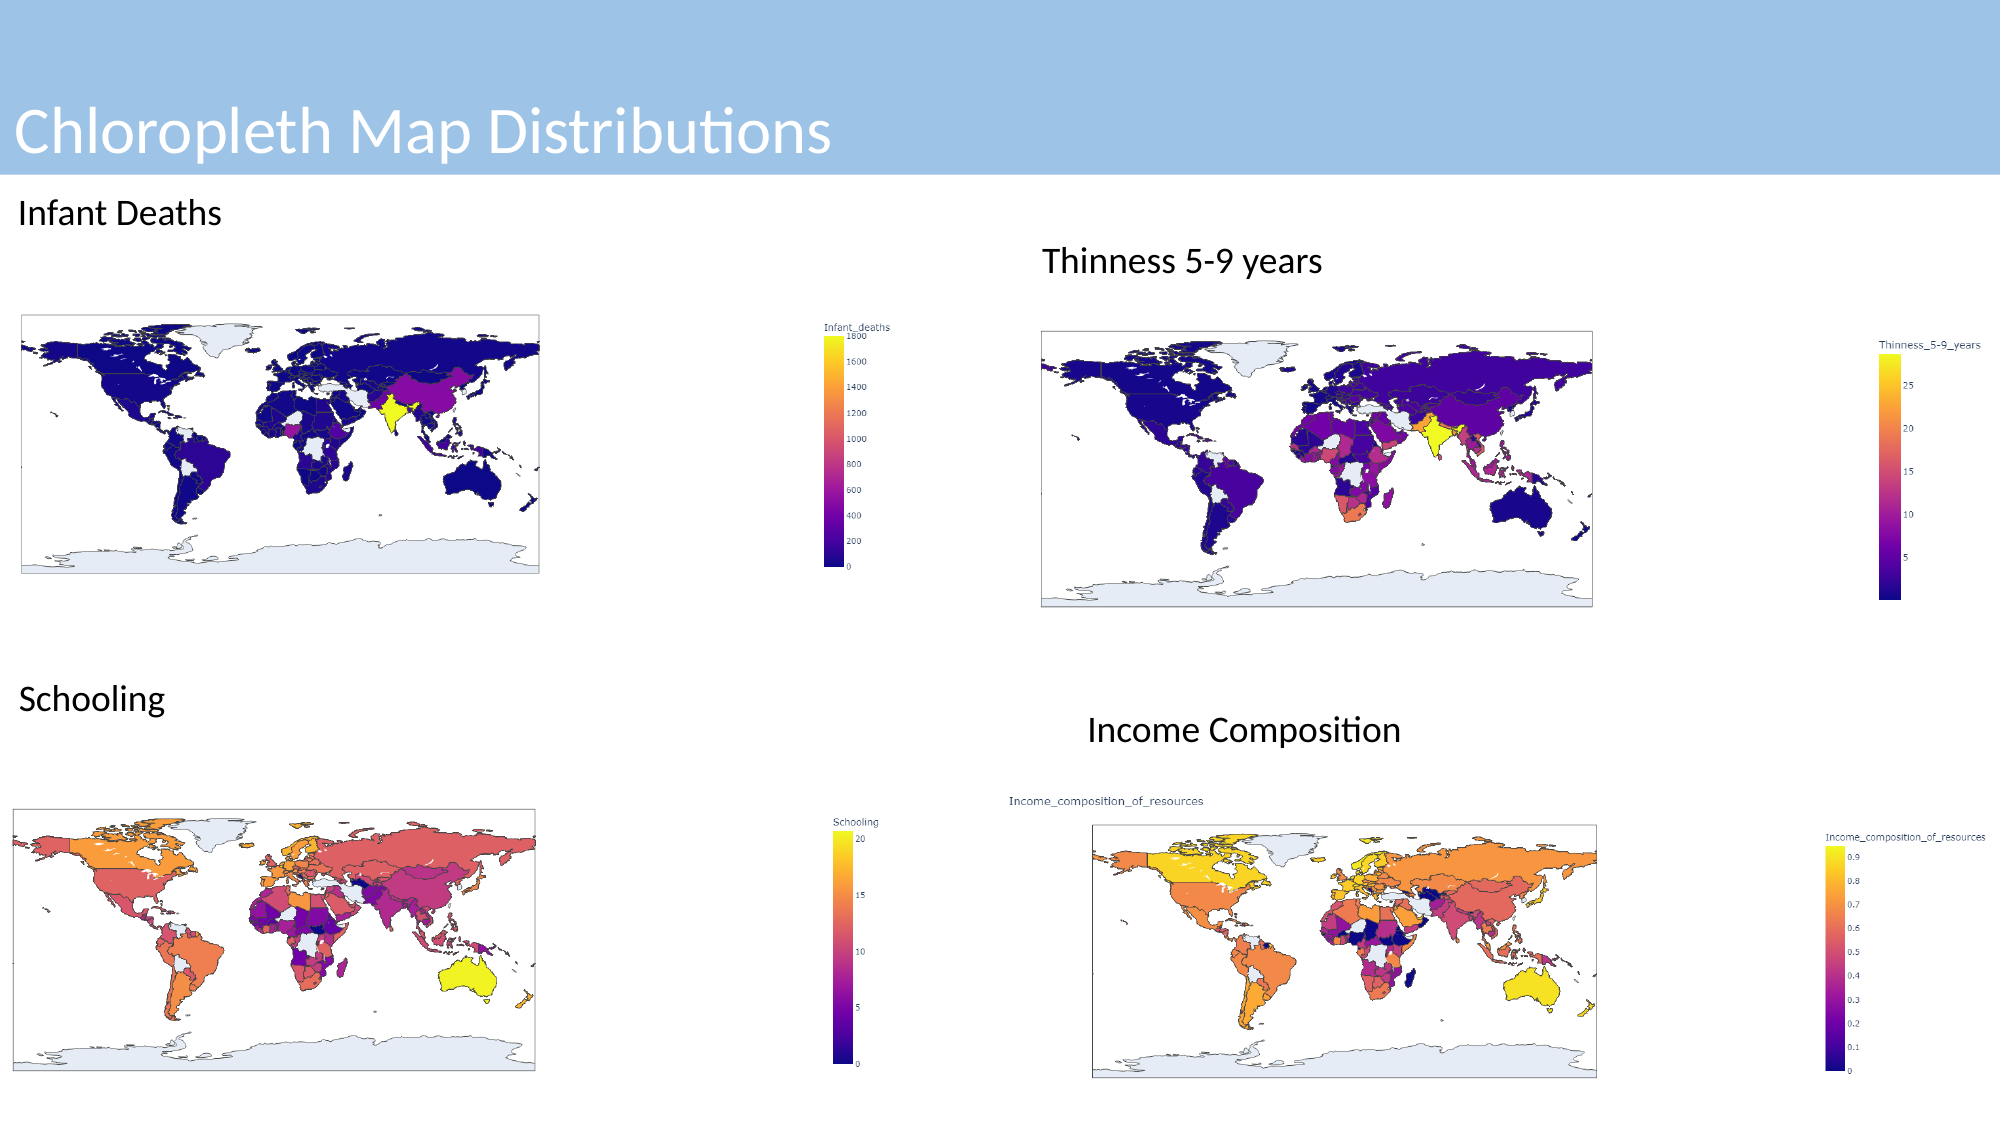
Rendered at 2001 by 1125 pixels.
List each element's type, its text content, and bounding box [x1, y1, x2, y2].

picture [3, 274, 905, 626]
picture [3, 768, 894, 1120]
text_box Thinness 5-9 years [1027, 228, 1402, 288]
text_box Infant Deaths [3, 180, 539, 241]
picture [1038, 288, 1997, 659]
text_box Schooling [3, 666, 540, 727]
text_box Chloropleth Map Distributions [0, 0, 2000, 175]
text_box Income Composition [1072, 697, 1461, 757]
picture [1008, 785, 2000, 1125]
